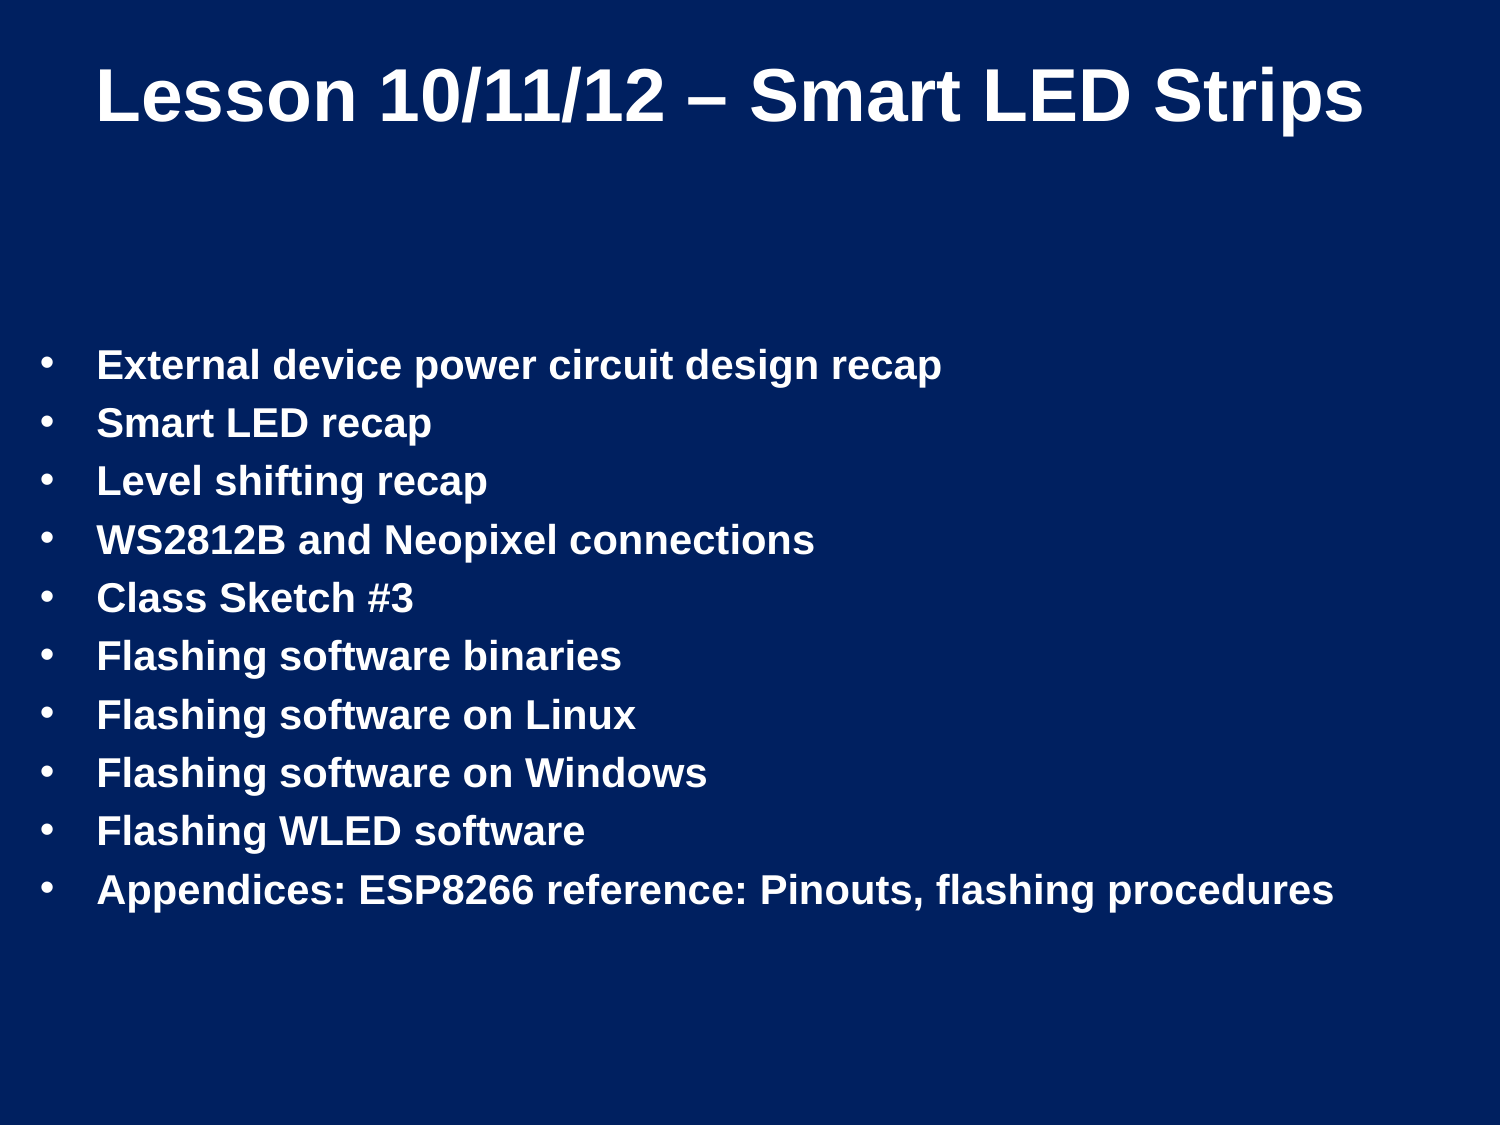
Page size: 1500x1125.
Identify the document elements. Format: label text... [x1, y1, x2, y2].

list External device power circuit design recap Smart LED recap Level shifting recap WS2812B and Neopixel connections Class Sketch #3 Flashing software binaries Flashing software on Linux Flashing software on Windows Flashing WLED software Appendices: ESP8266 reference: Pinouts, flashing procedures [24, 162, 1450, 1088]
title Lesson 10/11/12 – Smart LED Strips [37, 45, 1425, 138]
